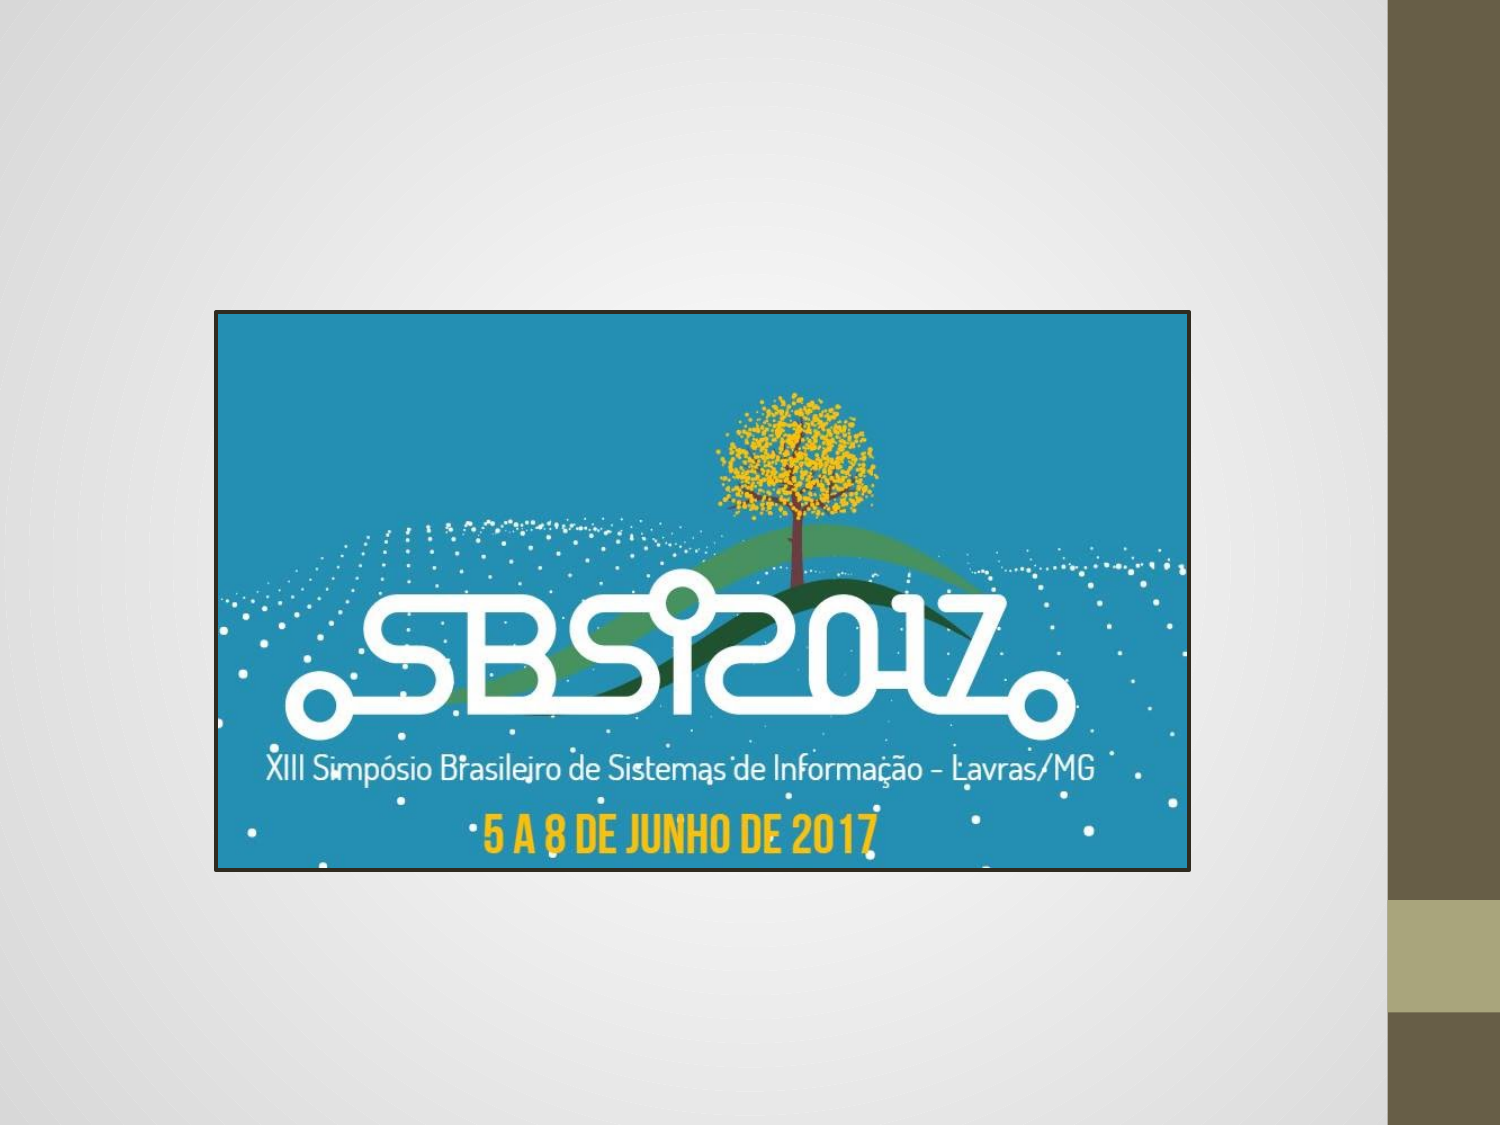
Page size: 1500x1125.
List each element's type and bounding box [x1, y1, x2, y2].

list [218, 314, 1187, 868]
